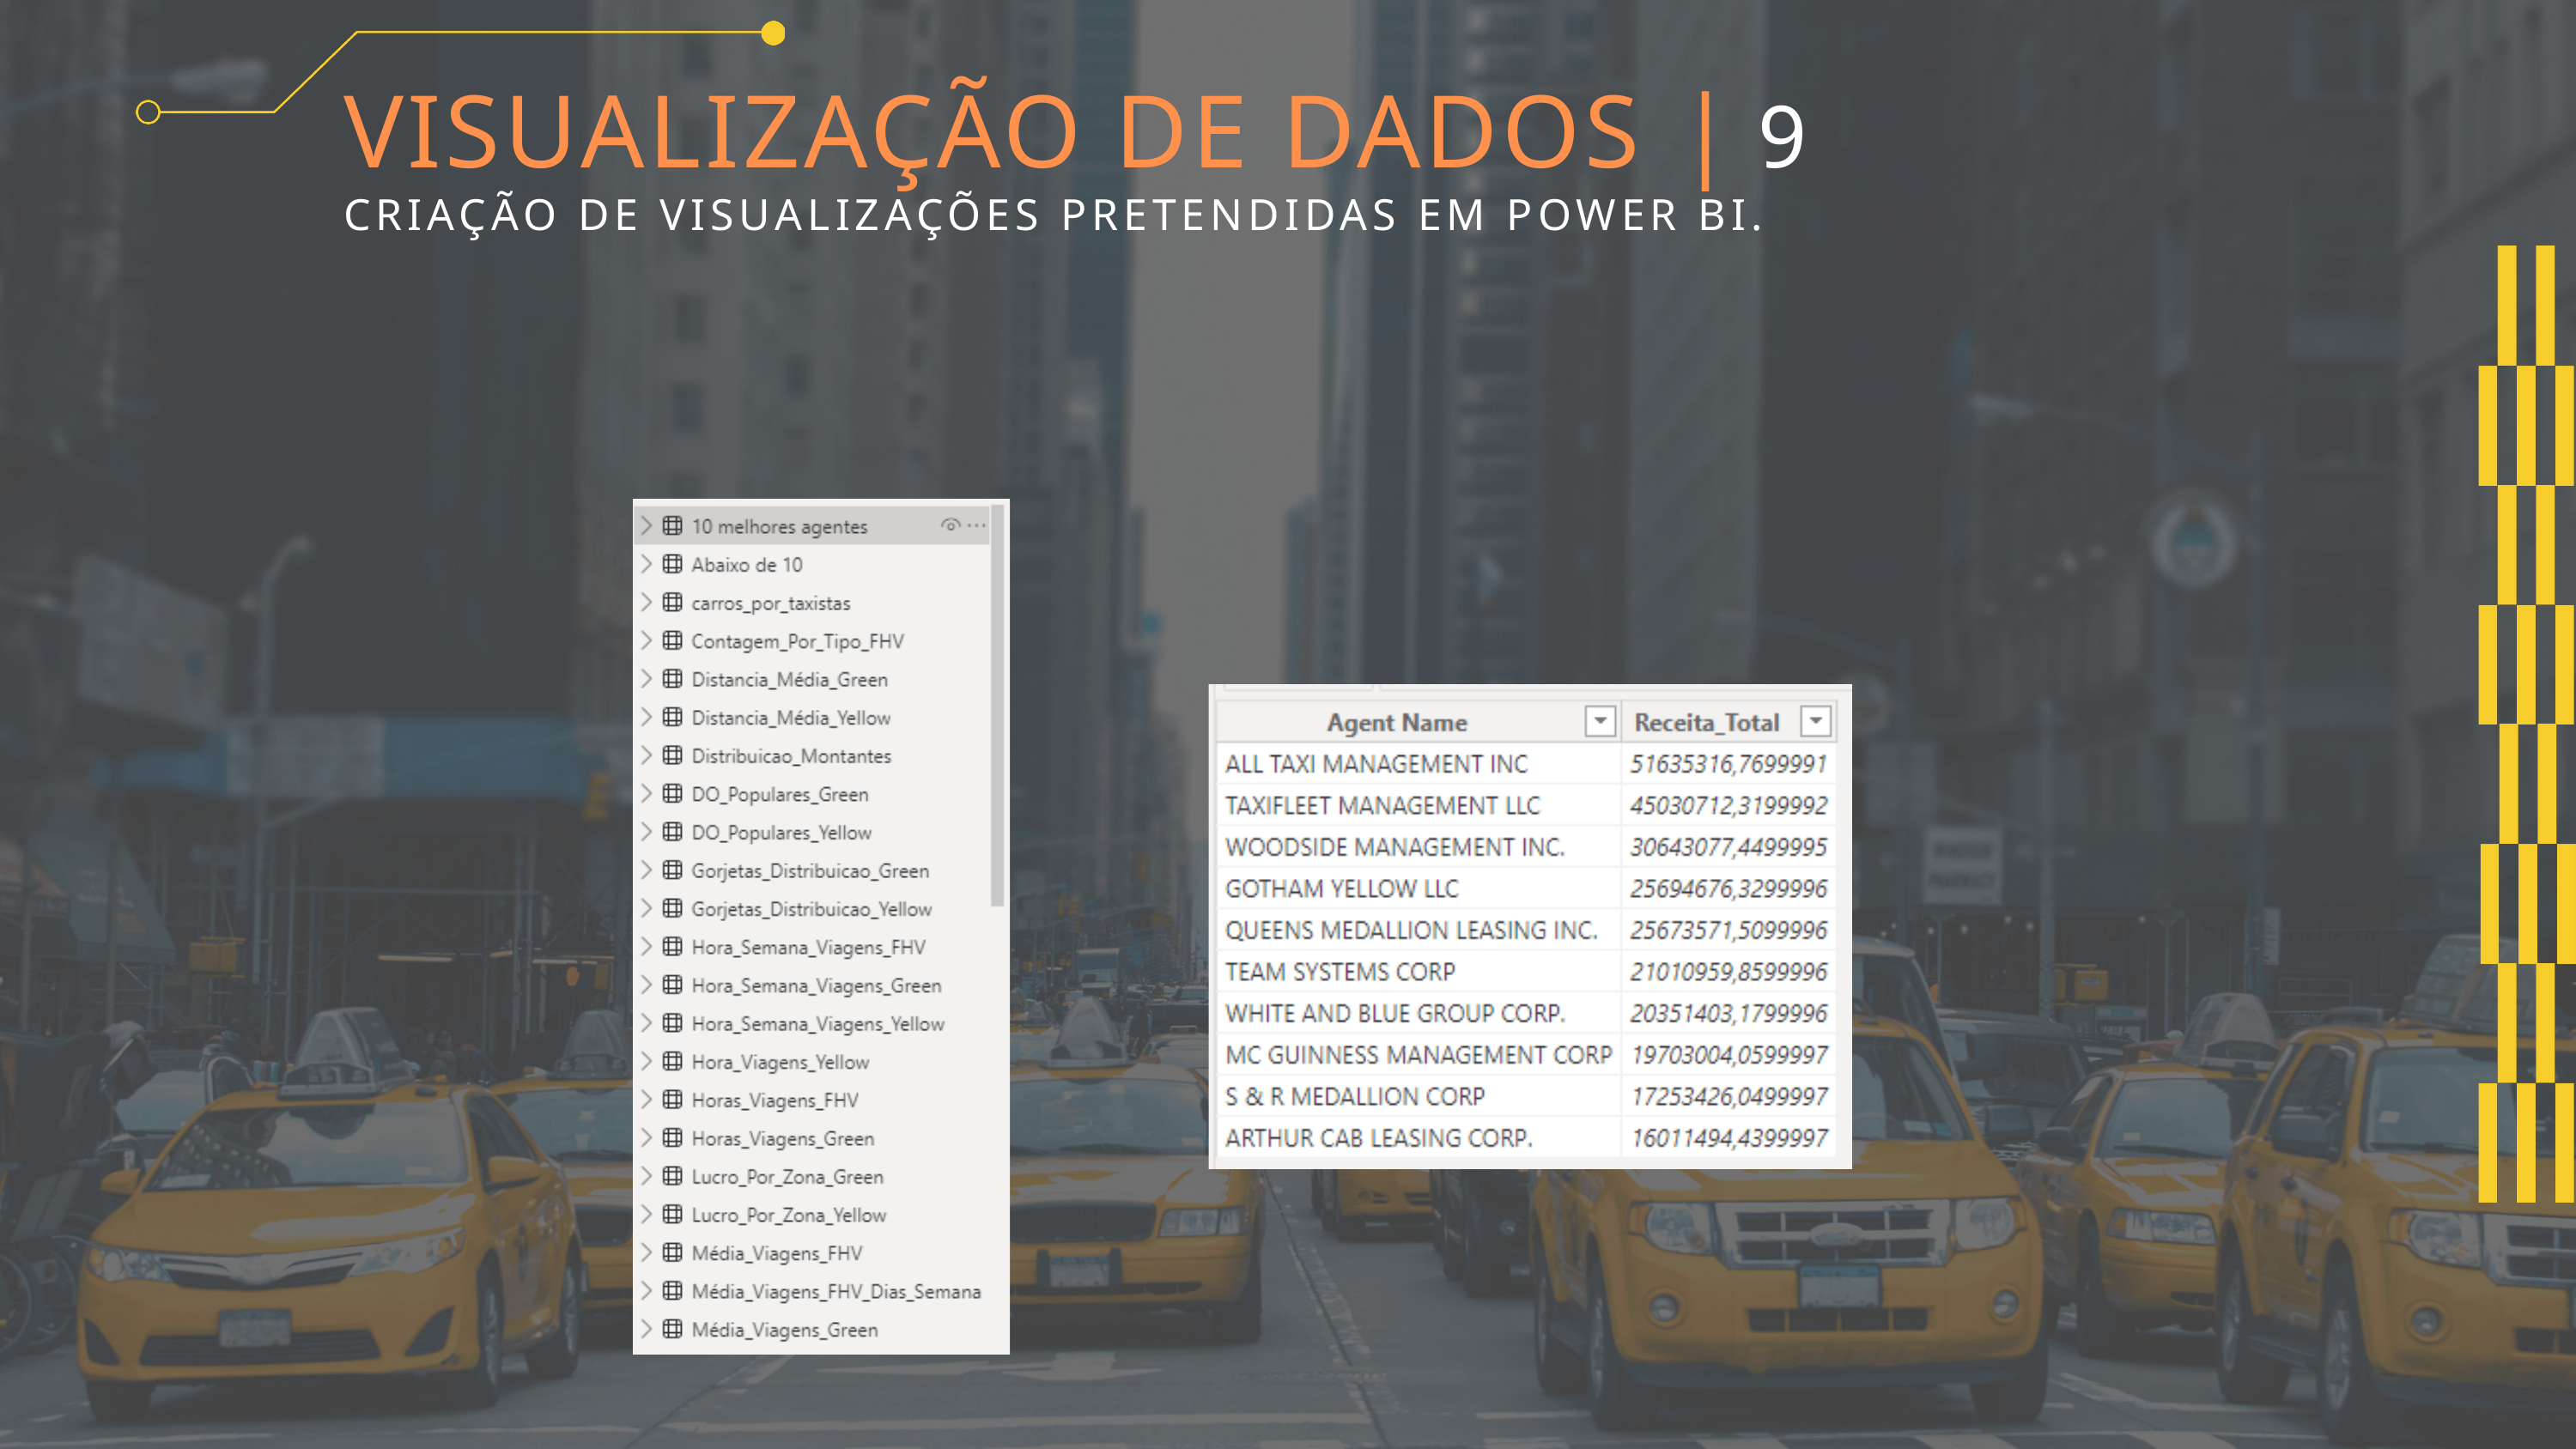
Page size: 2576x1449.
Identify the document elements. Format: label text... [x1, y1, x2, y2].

text_box [1208, 684, 1852, 1169]
text_box [0, 0, 2576, 1449]
text_box VISUALIZAÇÃO DE DADOS | [343, 77, 1852, 189]
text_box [2478, 246, 2576, 1203]
text_box 9 [1713, 82, 1852, 185]
text_box [633, 499, 1011, 1355]
text_box CRIAÇÃO DE VISUALIZAÇÕES PRETENDIDAS EM POWER BI. [343, 170, 2233, 239]
text_box [136, 21, 786, 124]
